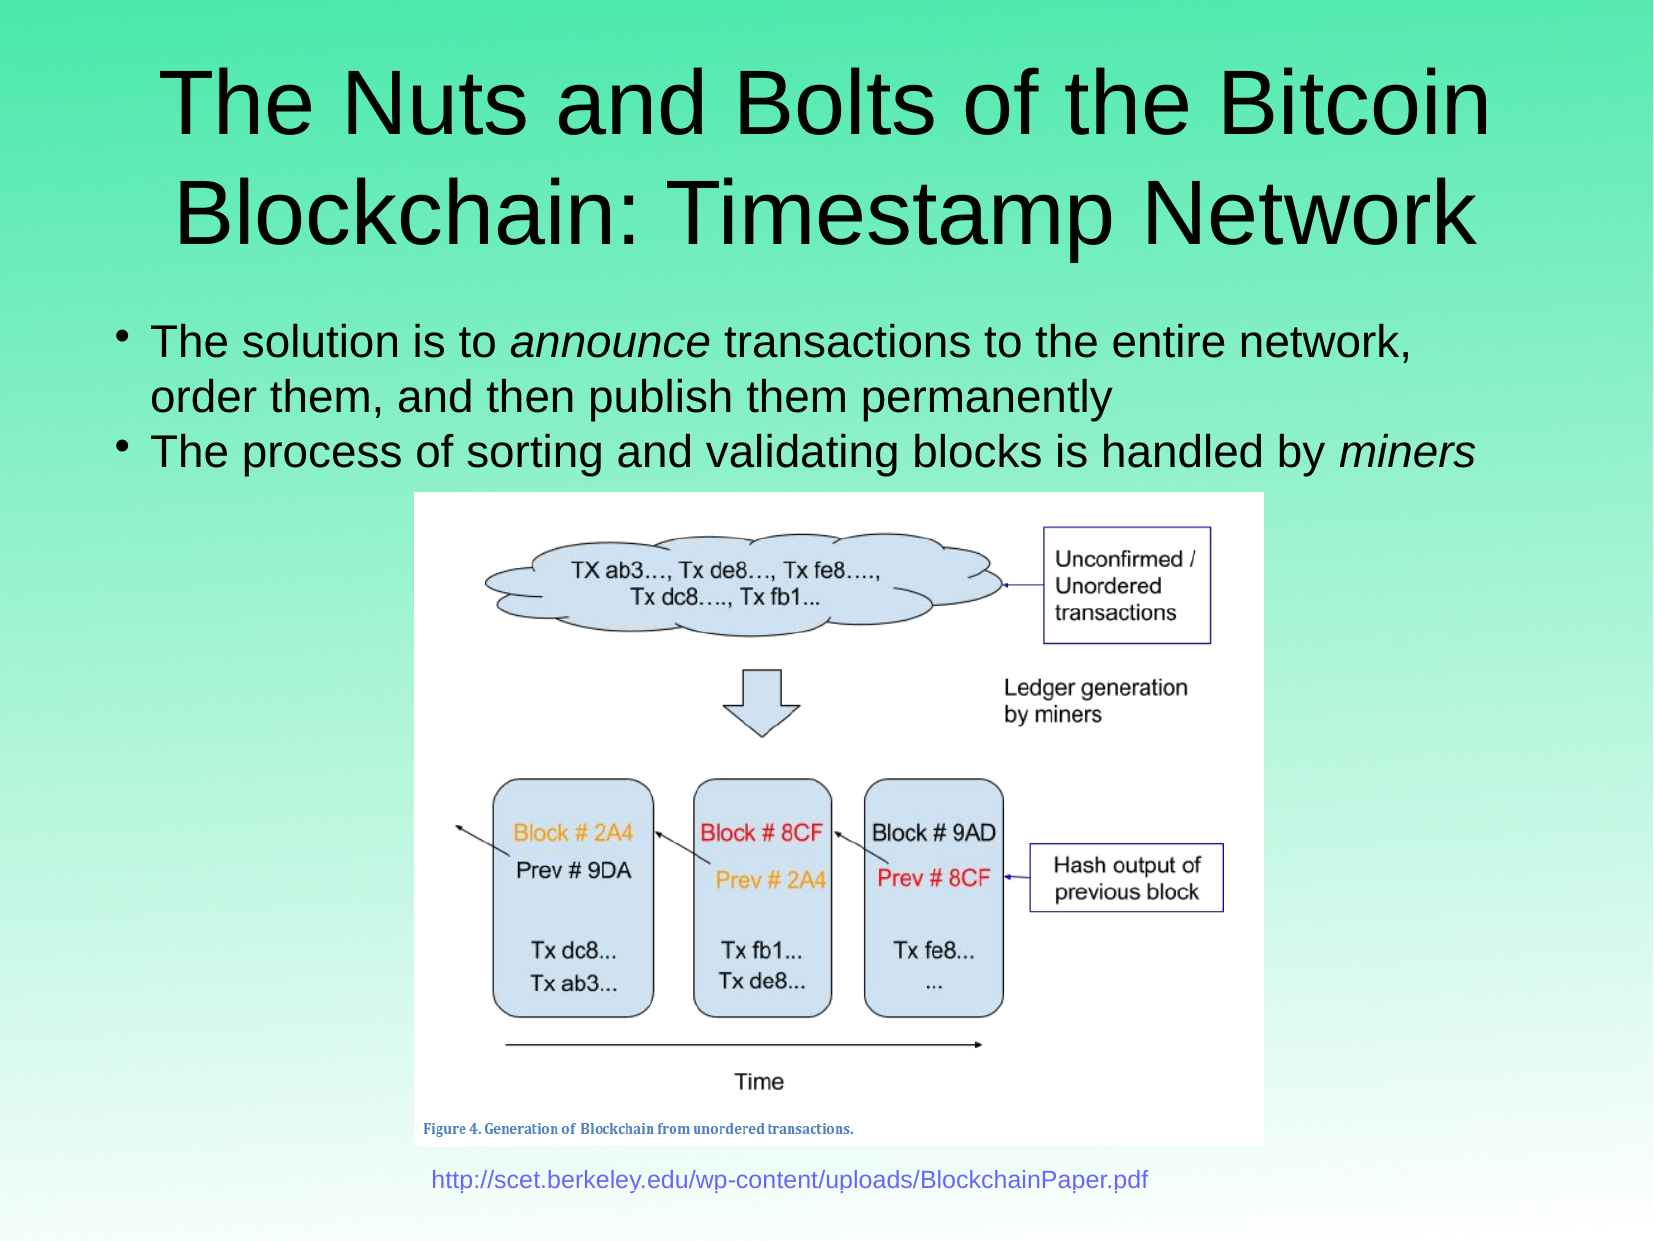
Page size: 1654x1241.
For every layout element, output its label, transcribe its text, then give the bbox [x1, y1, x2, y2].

text_box The Nuts and Bolts of the Bitcoin Blockchain: Timestamp Network [82, 49, 1571, 257]
text_box The solution is to announce transactions to the entire network, order them, and then publish them permanently The process of sorting and validating blocks is handled by miners [99, 304, 1525, 480]
text_box http://scet.berkeley.edu/wp-content/uploads/BlockchainPaper.pdf [416, 1156, 1227, 1227]
picture [0, 0, 1654, 1241]
